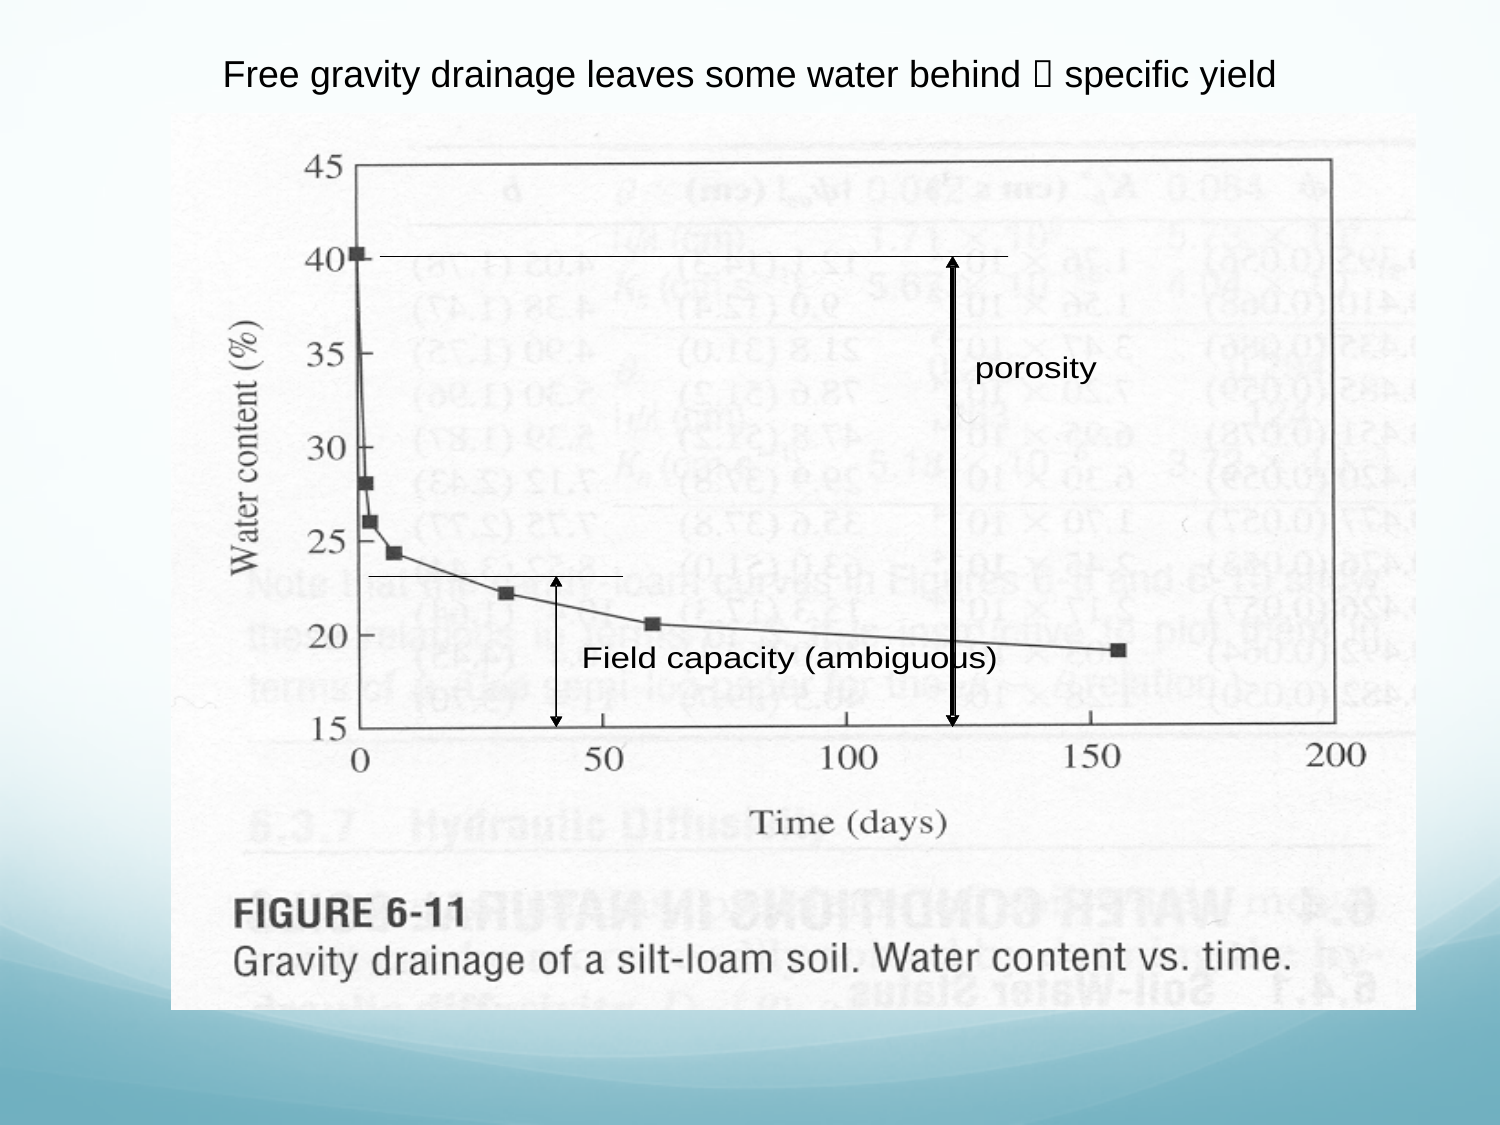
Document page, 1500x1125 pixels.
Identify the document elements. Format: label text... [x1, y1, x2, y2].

picture [170, 112, 1418, 1012]
text_box Free gravity drainage leaves some water behind  specific yield [207, 42, 1292, 103]
